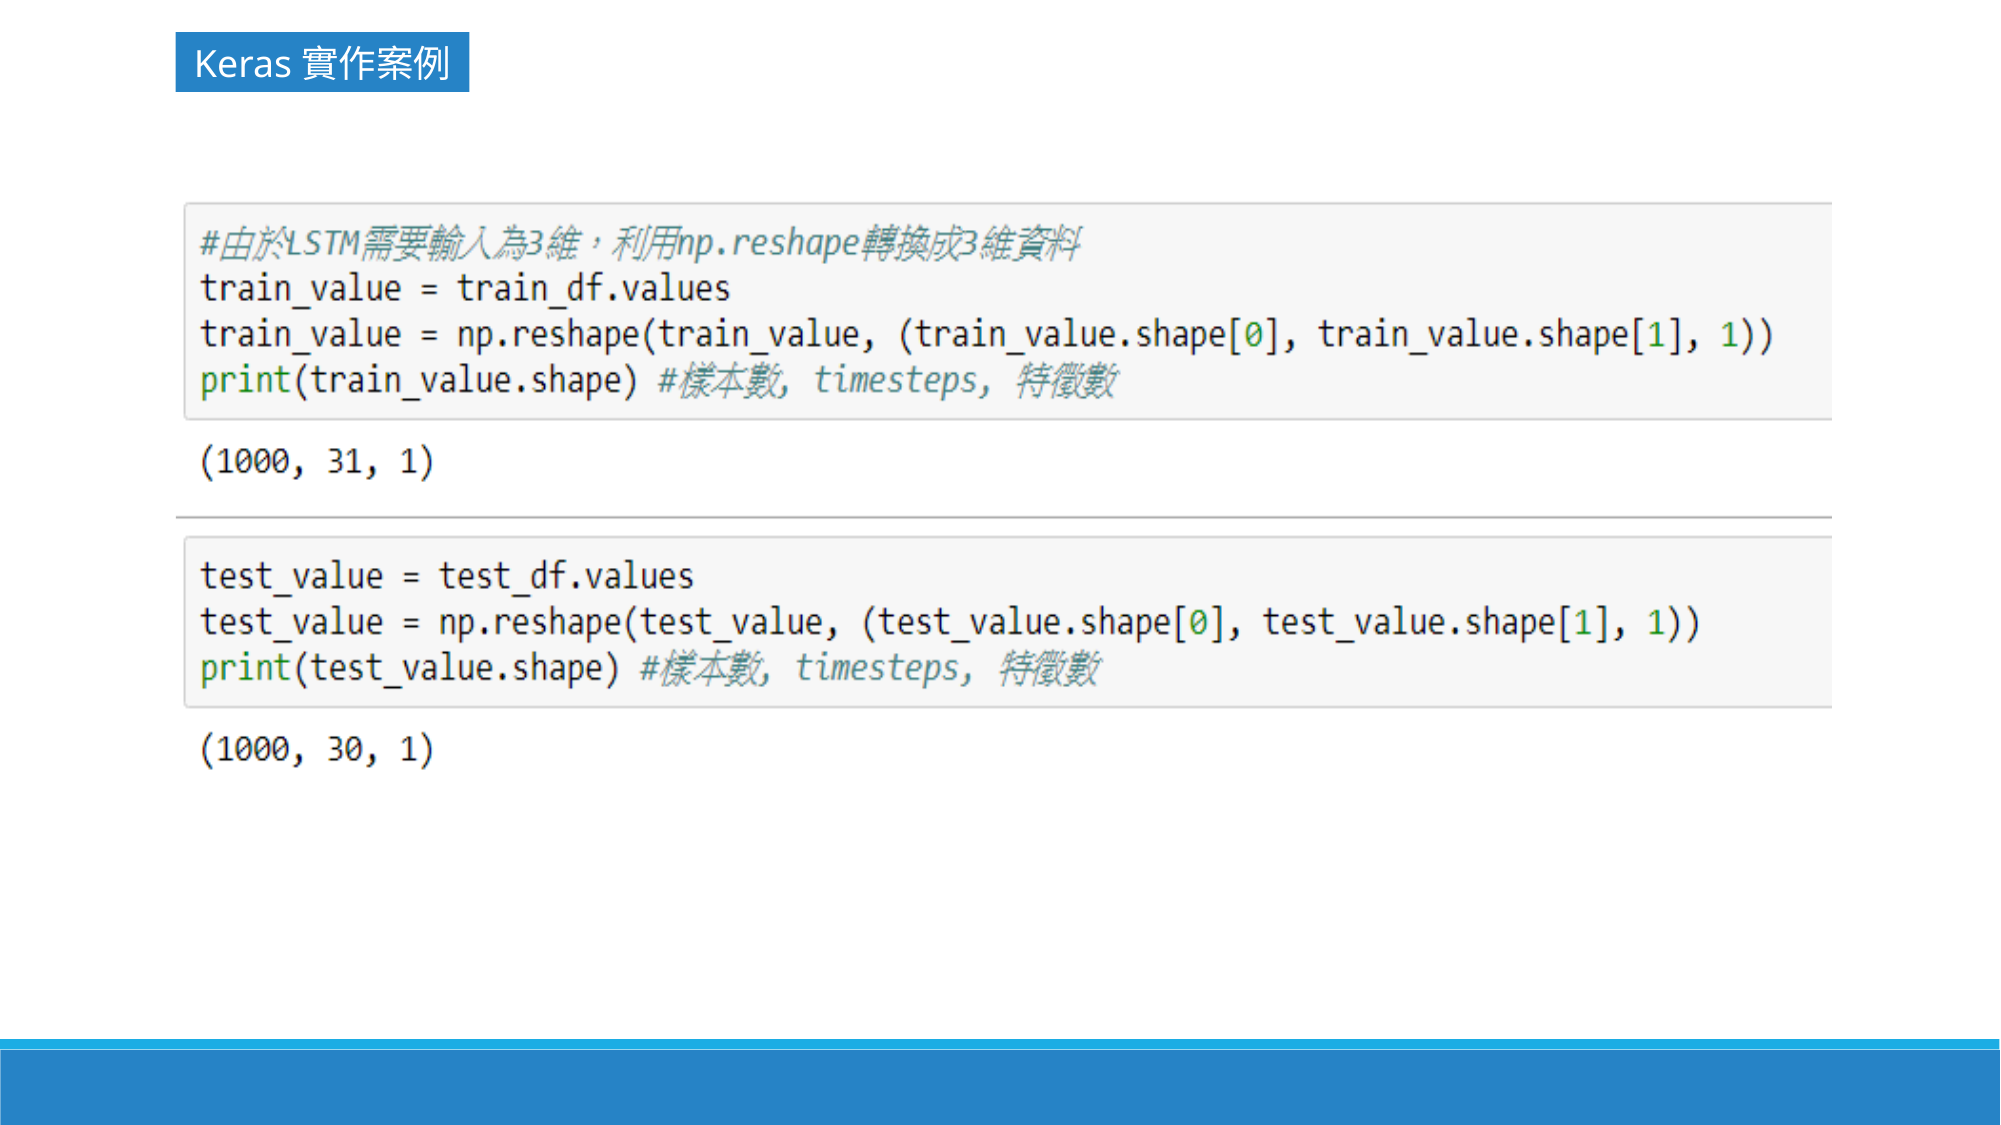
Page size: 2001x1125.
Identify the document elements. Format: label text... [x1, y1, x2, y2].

picture [175, 201, 1833, 800]
text_box Keras實作案例 [175, 32, 470, 92]
